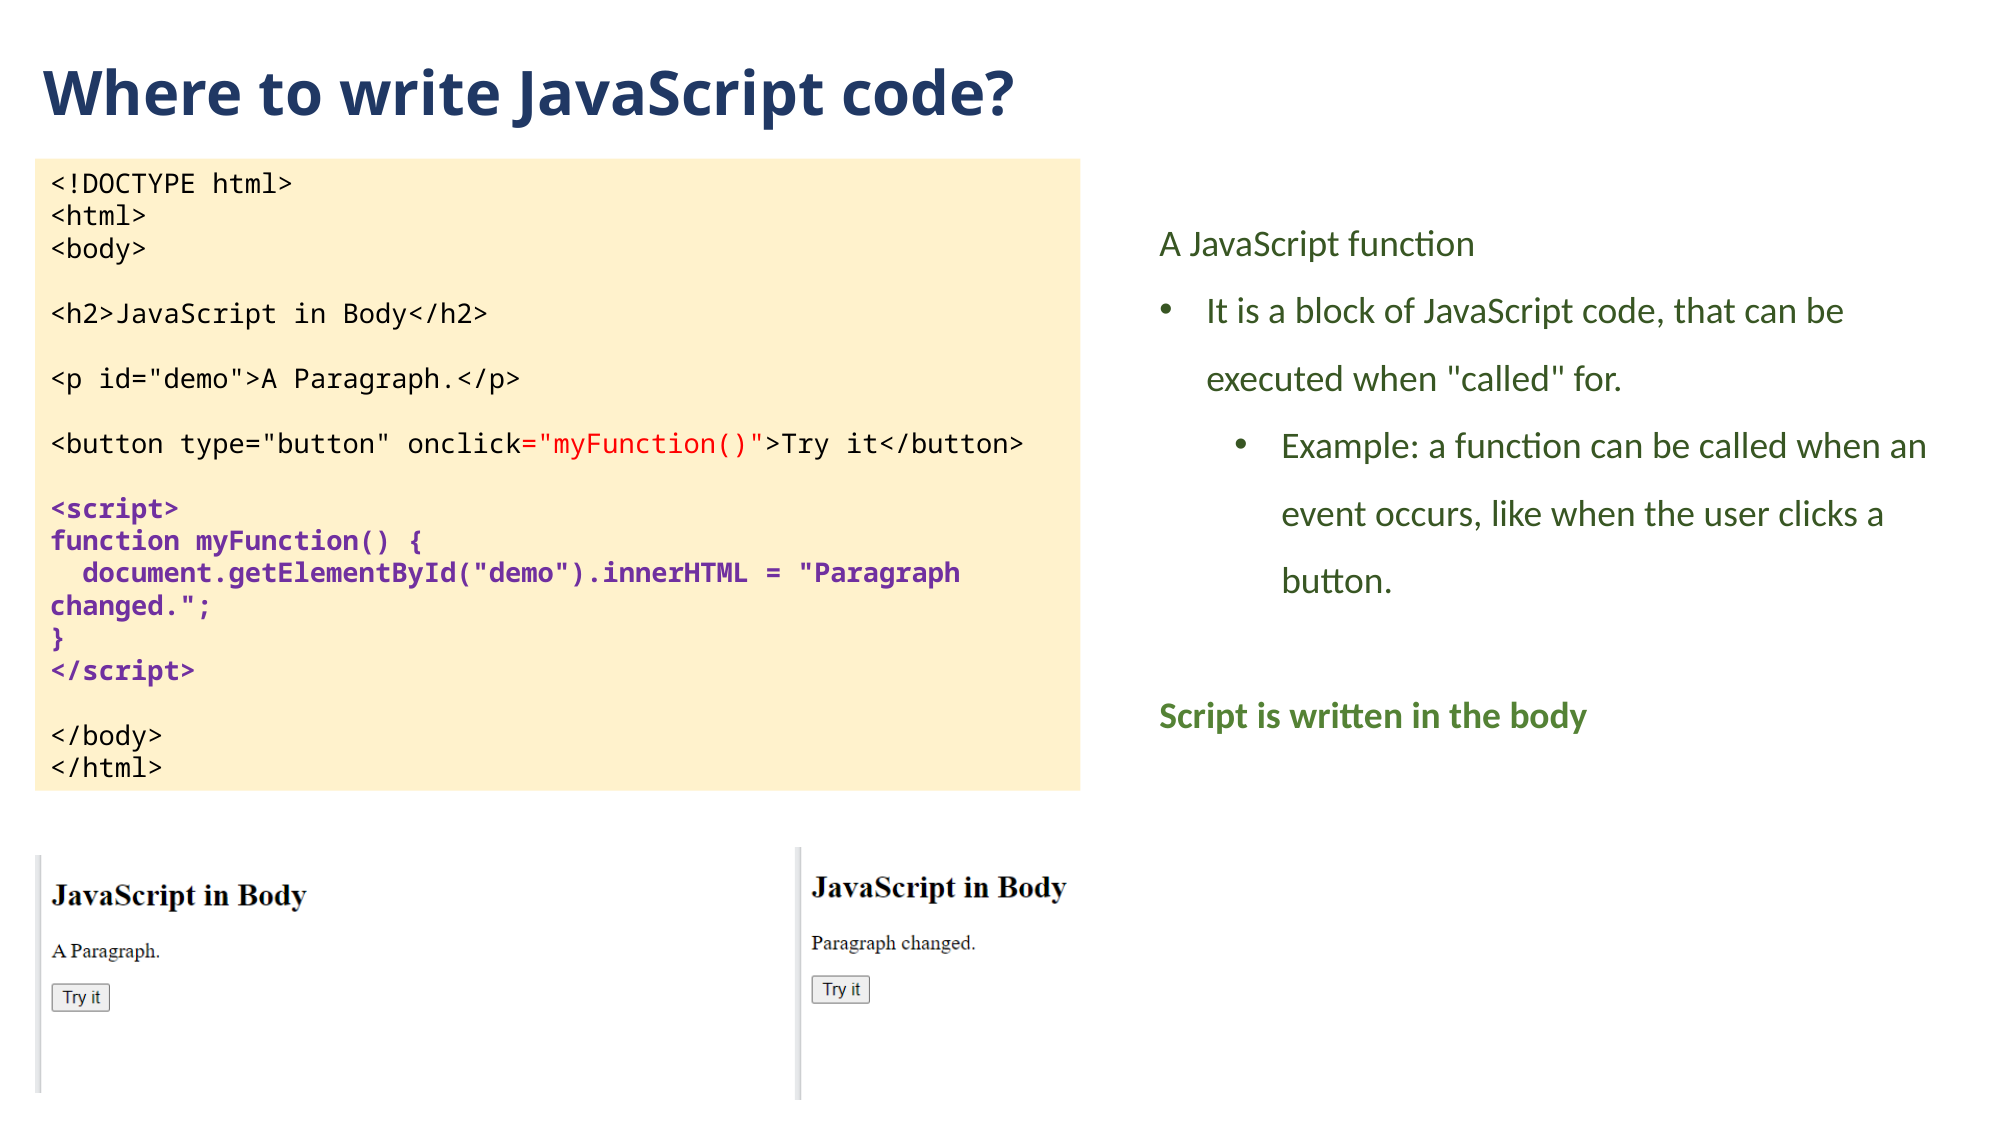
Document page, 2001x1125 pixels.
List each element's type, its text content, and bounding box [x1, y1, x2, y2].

text_box <!DOCTYPE html> <html> <body> <h2>JavaScript in Body</h2> <p id="demo">A Paragraph.</p> <button type="button" onclick="myFunction()">Try it</button> <script> function myFunction() { document.getElementById("demo").innerHTML = "Paragraph changed."; } </script> </body> </html> [35, 158, 1081, 791]
picture [794, 847, 1323, 1100]
text_box A JavaScript function It is a block of JavaScript code, that can be executed when "called" for. Example: a function can be called when an event occurs, like when the user clicks a button. Script is written in the body [1144, 188, 1981, 811]
title Where to write JavaScript code? [28, 32, 1059, 159]
picture [34, 855, 630, 1093]
